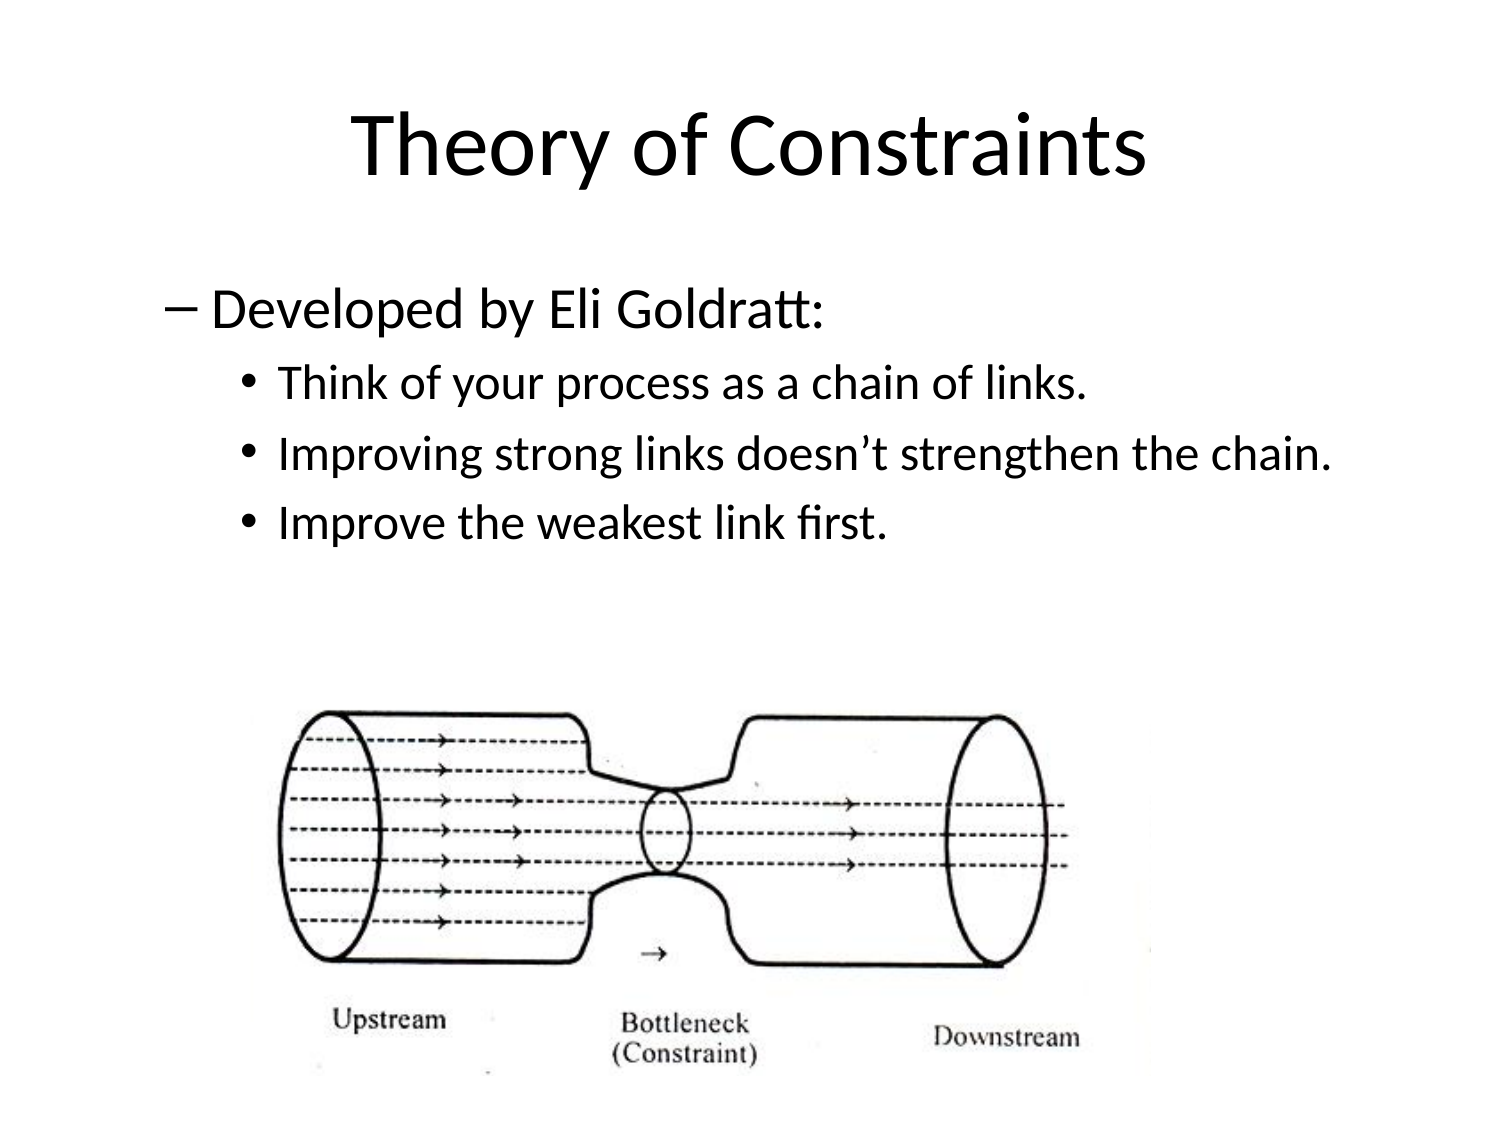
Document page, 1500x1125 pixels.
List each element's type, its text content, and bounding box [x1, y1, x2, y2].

list Developed by Eli Goldratt: Think of your process as a chain of links. Improving strong links doesn’t strengthen the chain. Improve the weakest link first. [75, 262, 1425, 1005]
picture [250, 700, 1152, 1076]
title Theory of Constraints [75, 45, 1425, 233]
